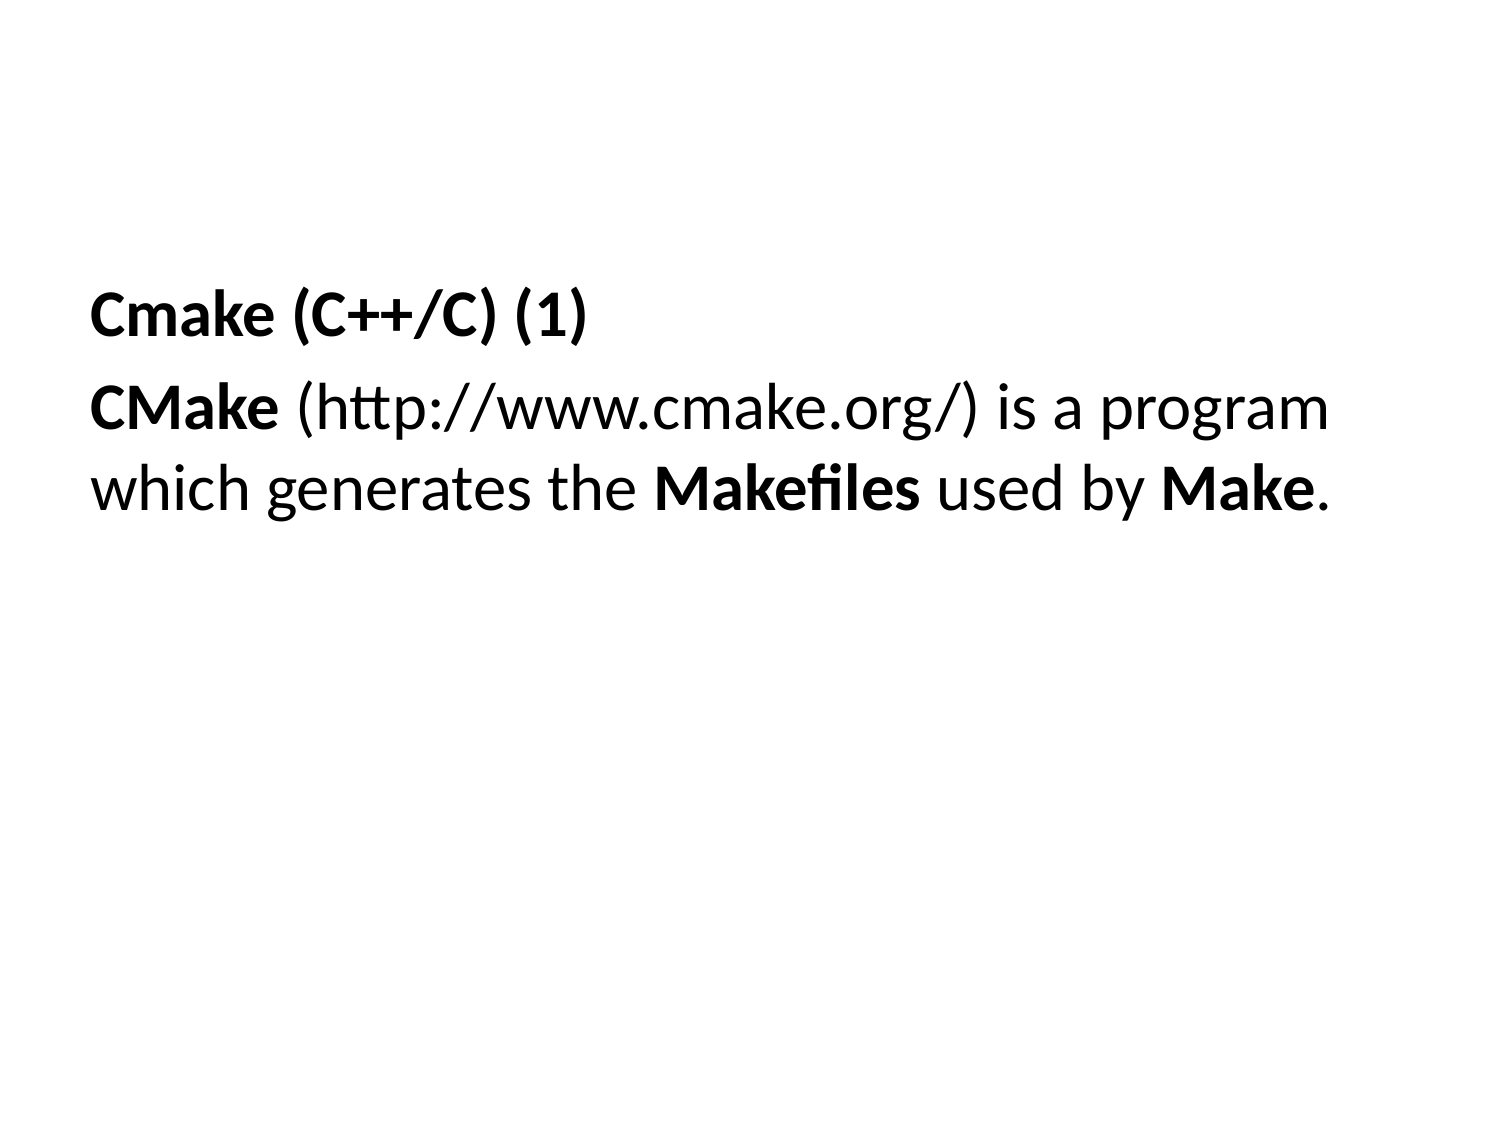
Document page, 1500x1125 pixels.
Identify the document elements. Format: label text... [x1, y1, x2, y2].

list Cmake (C++/C) (1) CMake (http://www.cmake.org/) is a program which generates the Makefiles used by Make. [75, 262, 1425, 1005]
